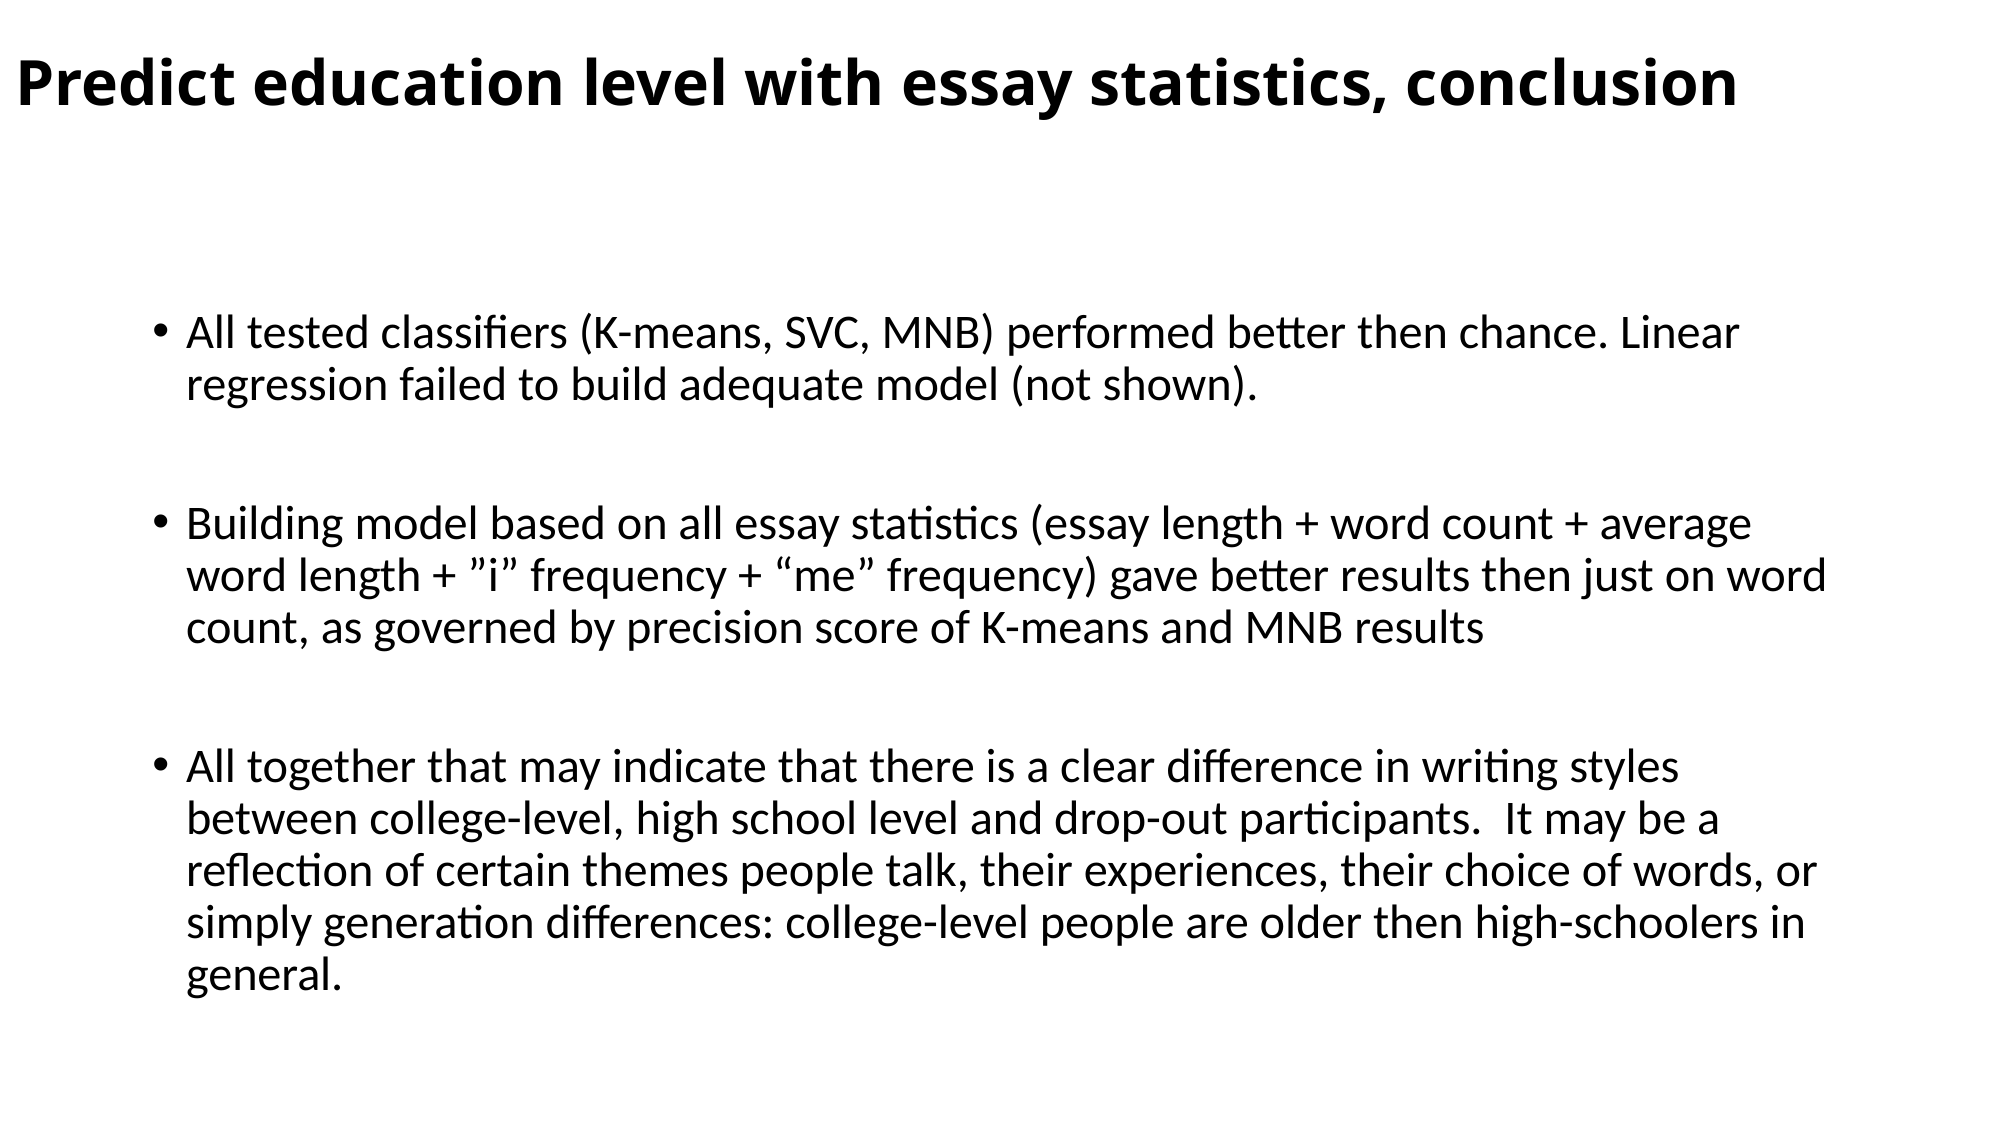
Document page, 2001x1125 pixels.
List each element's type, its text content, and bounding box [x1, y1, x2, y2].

list All tested classifiers (K-means, SVC, MNB) performed better then chance. Linear regression failed to build adequate model (not shown). Building model based on all essay statistics (essay length + word count + average word length + ”i” frequency + “me” frequency) gave better results then just on word count, as governed by precision score of K-means and MNB results All together that may indicate that there is a clear difference in writing styles between college-level, high school level and drop-out participants. It may be a reflection of certain themes people talk, their experiences, their choice of words, or simply generation differences: college-level people are older then high-schoolers in general. [137, 299, 1863, 1014]
title Predict education level with essay statistics, conclusion [0, 0, 1863, 194]
